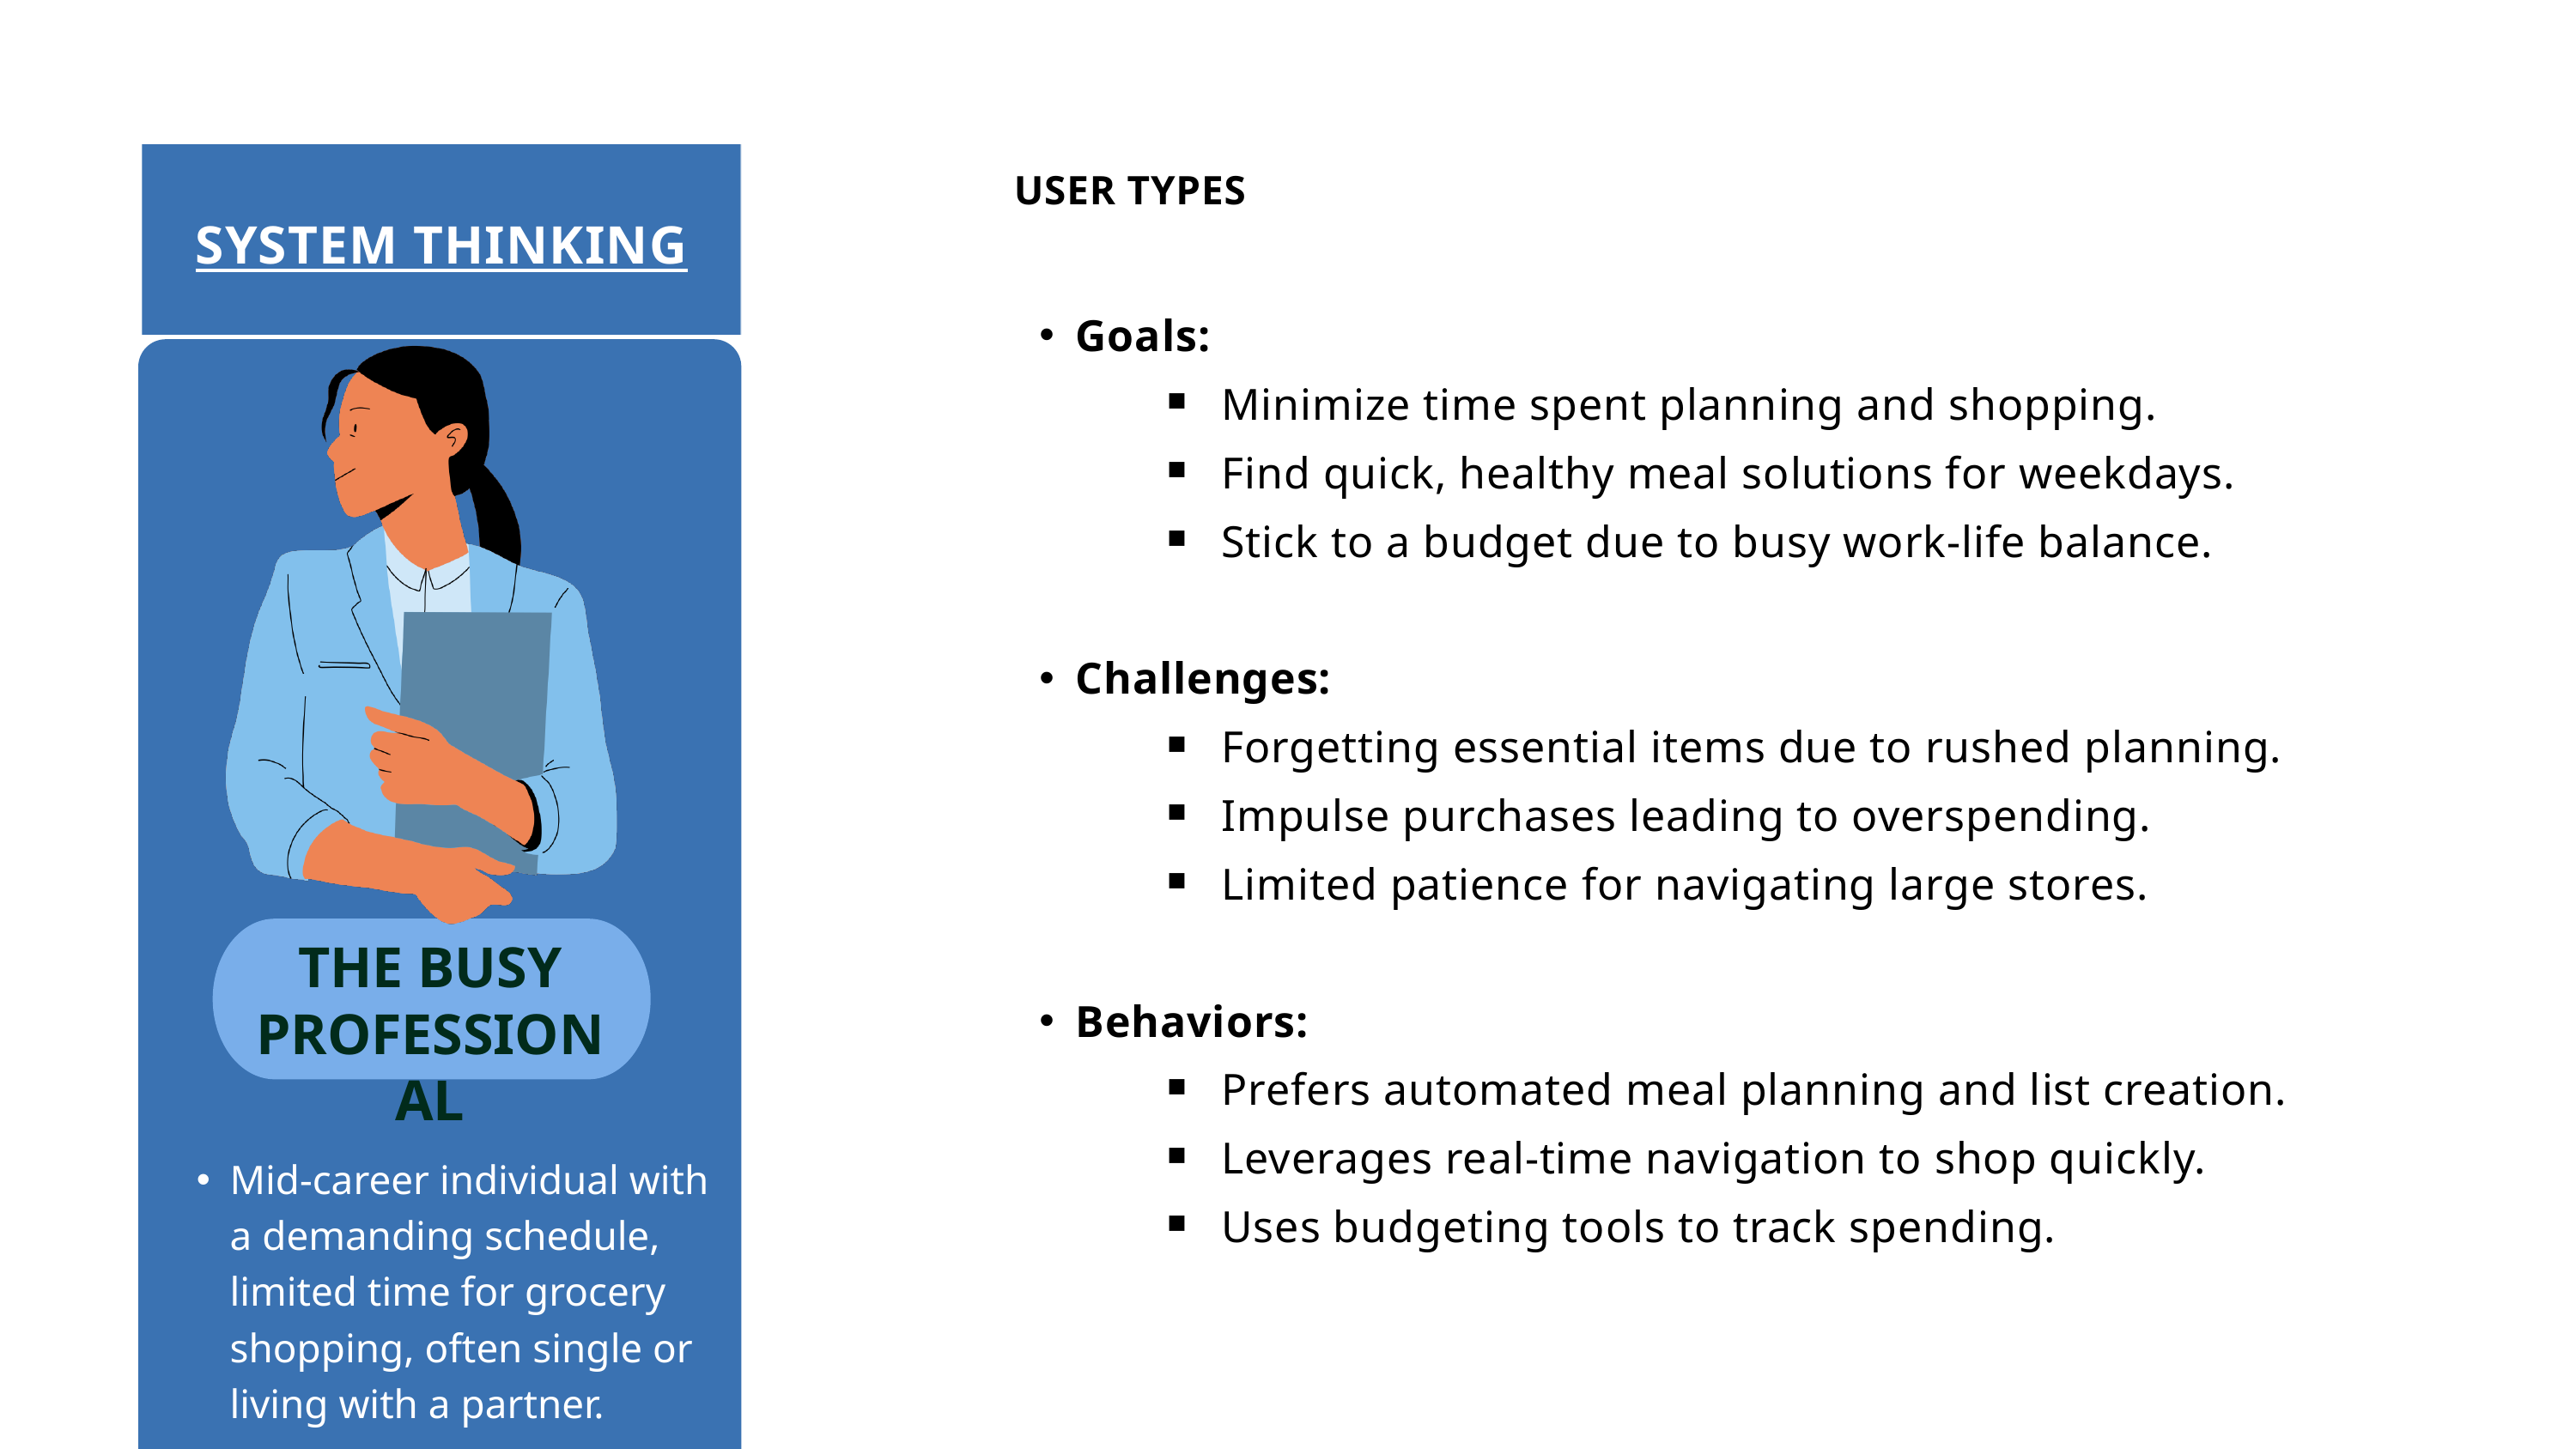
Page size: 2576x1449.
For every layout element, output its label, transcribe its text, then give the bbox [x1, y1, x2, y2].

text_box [212, 918, 651, 1080]
text_box [142, 144, 742, 335]
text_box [137, 338, 742, 1449]
text_box Goals: Minimize time spent planning and shopping. Find quick, healthy meal solutions for weekdays. Stick to a budget due to busy work-life balance. Challenges: Forgetting essential items due to rushed planning. Impulse purchases leading to overspending. Limited patience for navigating large stores. Behaviors: Prefers automated meal planning and list creation. Leverages real-time navigation to shop quickly. Uses budgeting tools to track spending. [1002, 291, 2576, 1449]
text_box SYSTEM THINKING [181, 191, 702, 275]
text_box USER TYPES [1002, 149, 1975, 213]
